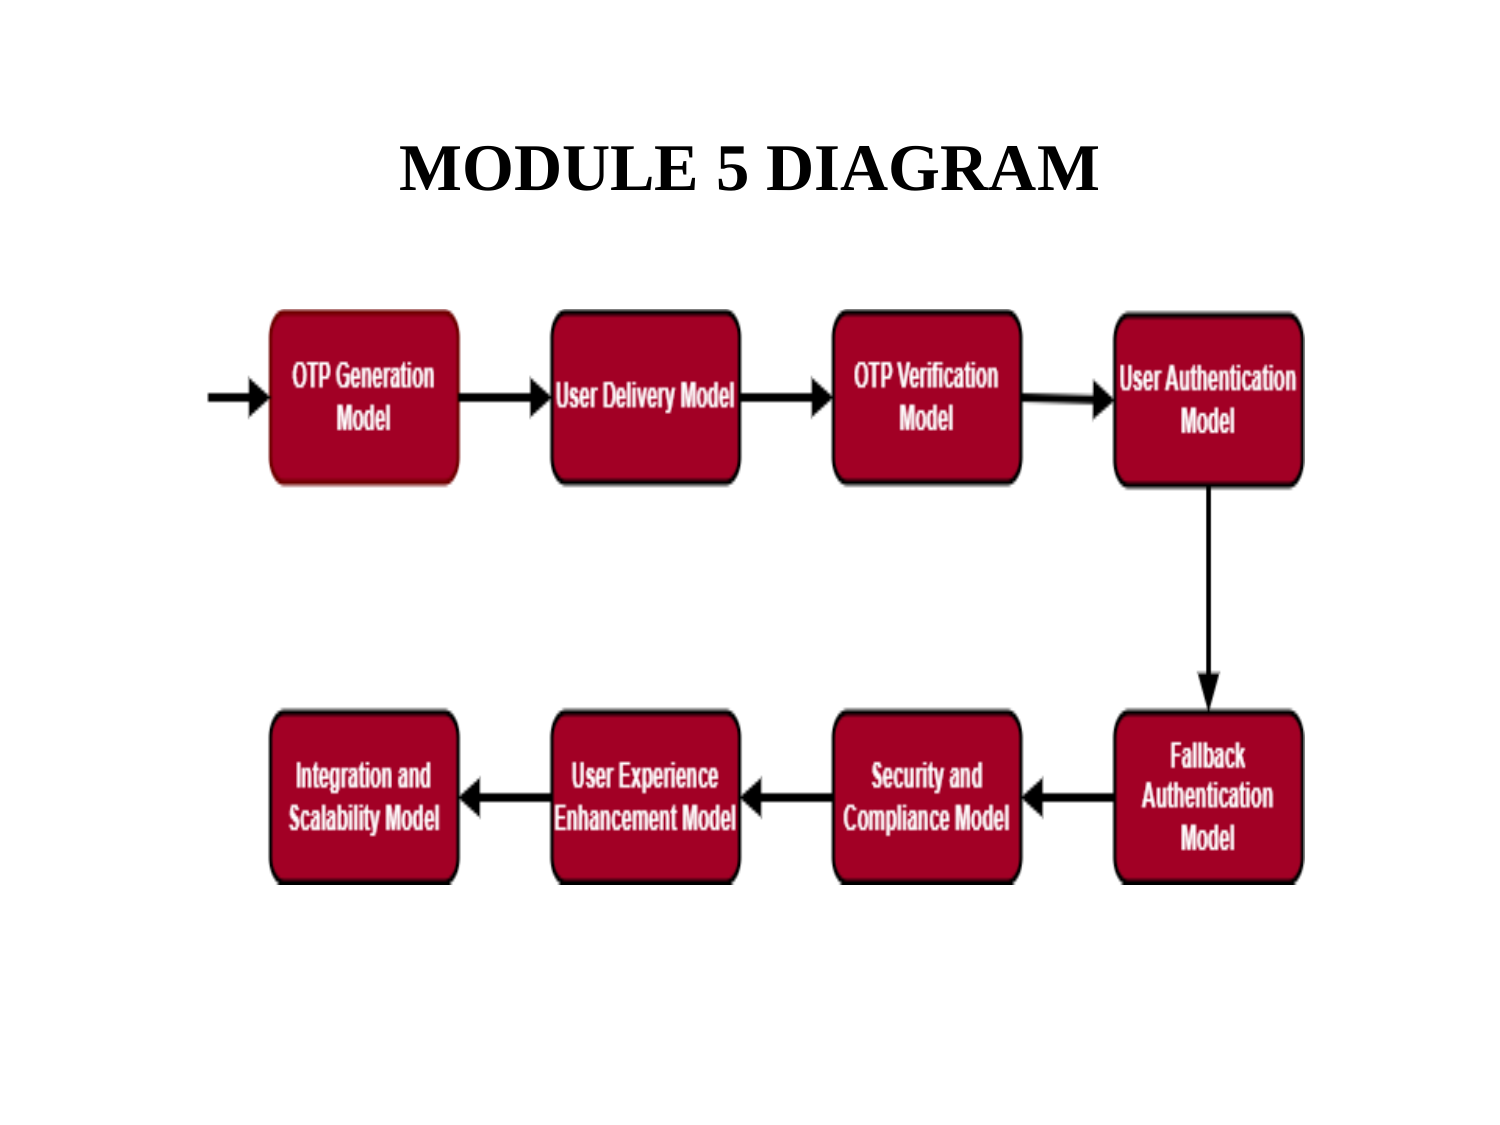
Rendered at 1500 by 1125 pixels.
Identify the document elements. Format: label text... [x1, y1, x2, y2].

title MODULE 5 DIAGRAM [103, 59, 1397, 278]
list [195, 309, 1305, 885]
